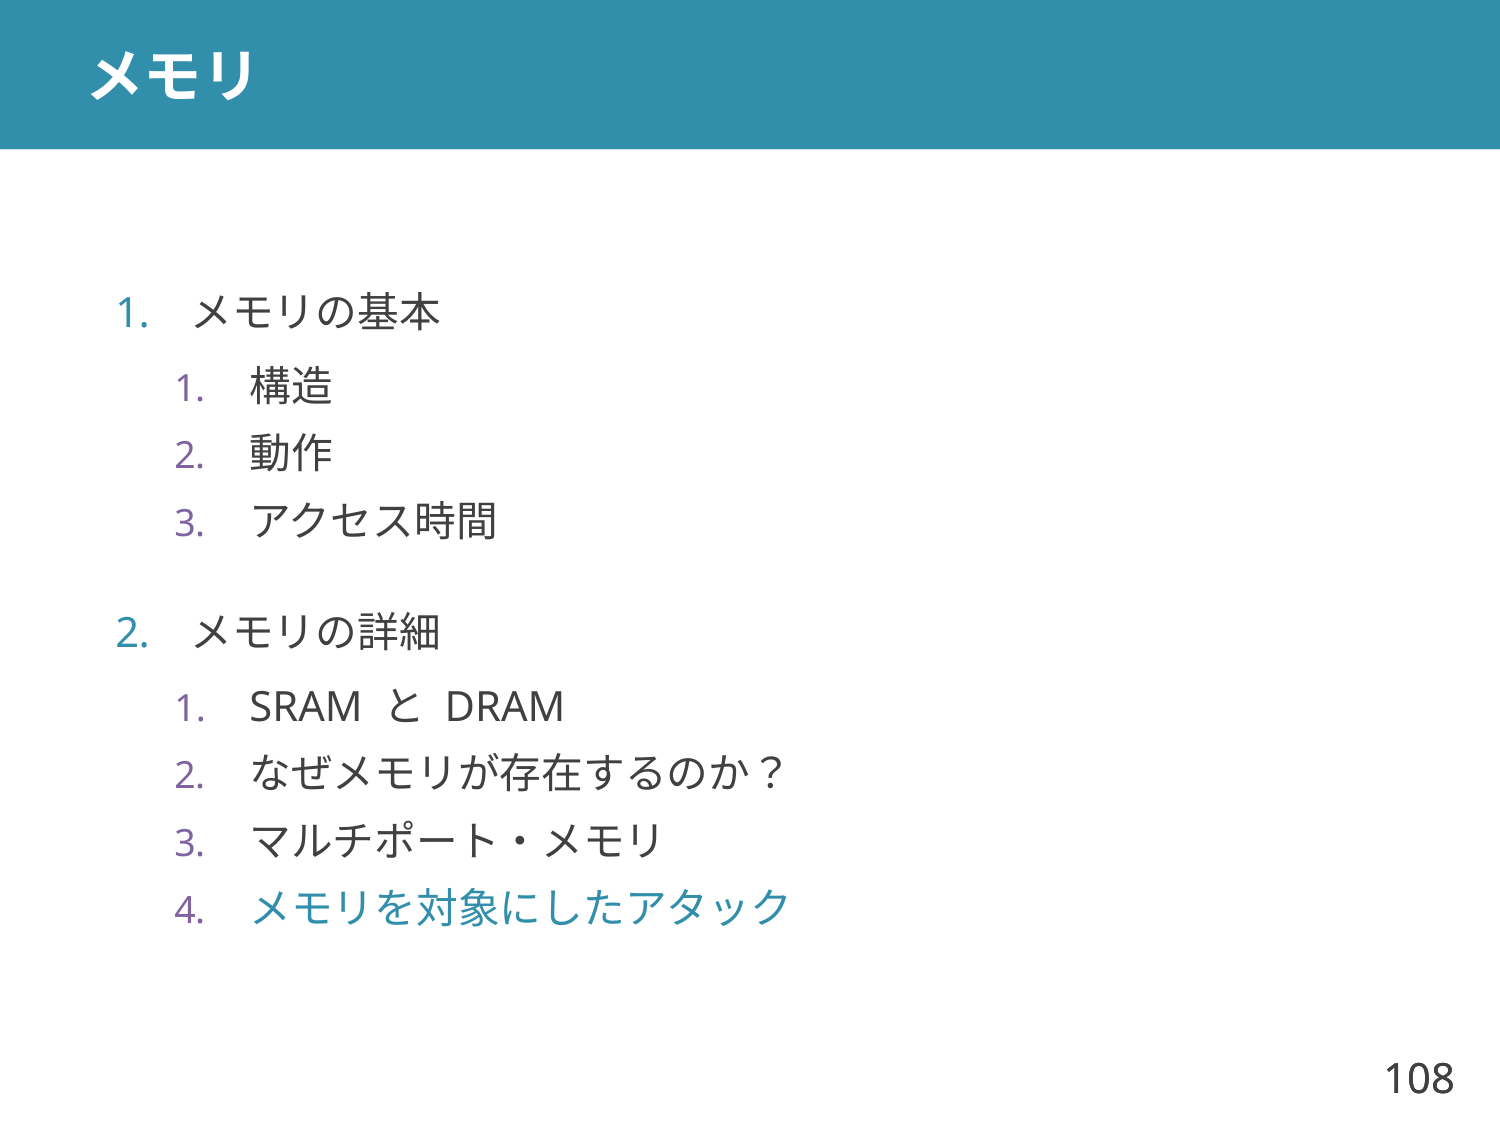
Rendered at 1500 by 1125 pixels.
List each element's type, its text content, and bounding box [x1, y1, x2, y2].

title メモリ [70, 0, 1500, 150]
list メモリの基本 構造 動作 アクセス時間 メモリの詳細 SRAM と DRAM なぜメモリが存在するのか？ マルチポート・メモリ メモリを対象にしたアタック [100, 178, 1459, 1036]
